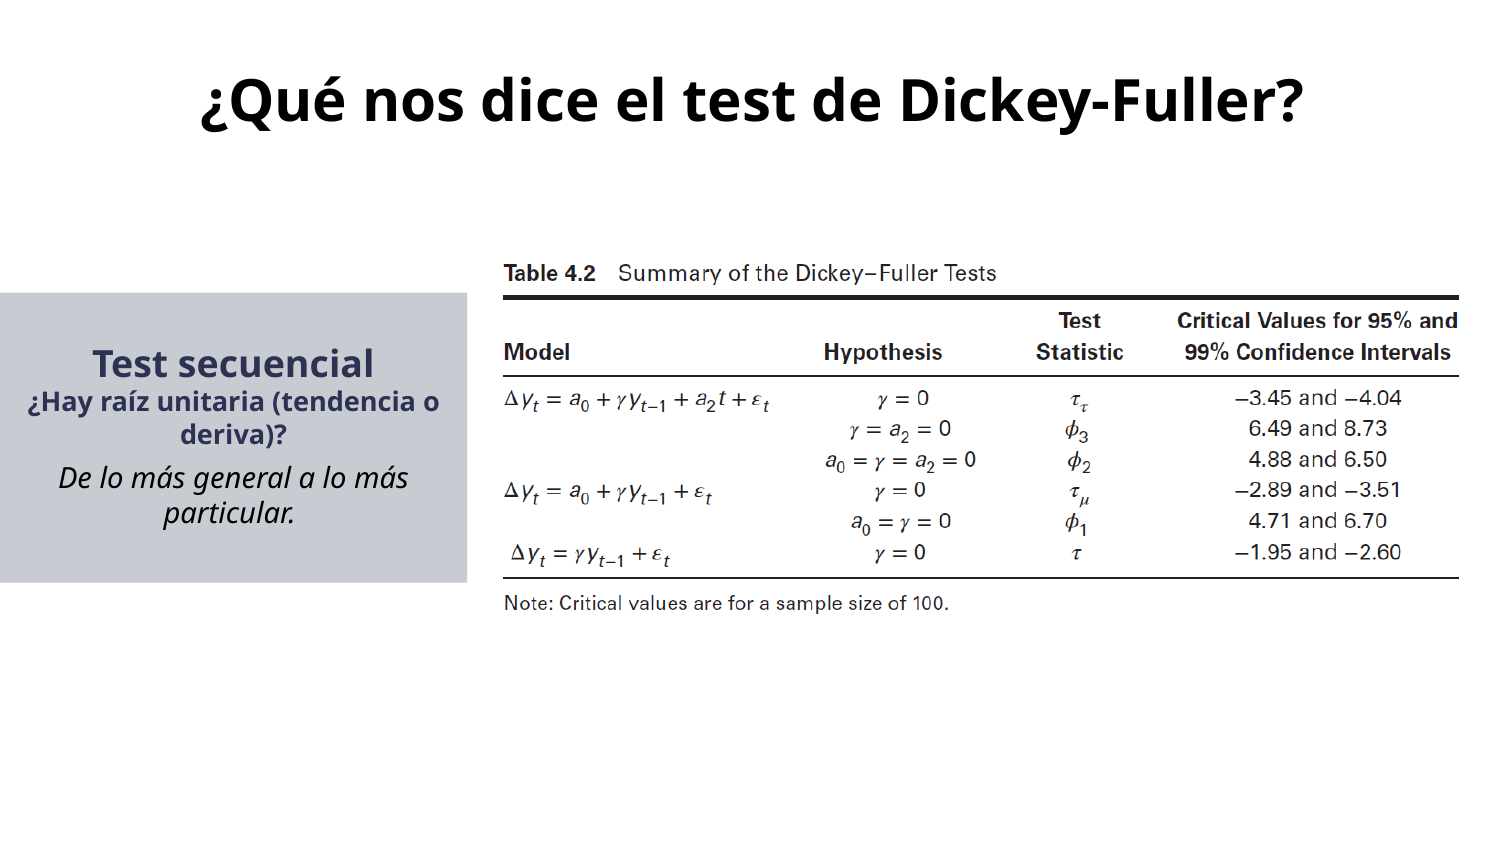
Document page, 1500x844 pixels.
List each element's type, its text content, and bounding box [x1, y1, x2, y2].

title ¿Qué nos dice el test de Dickey-Fuller? [80, 67, 1425, 129]
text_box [6, 367, 462, 549]
picture [490, 250, 1474, 626]
text_box [0, 292, 468, 583]
